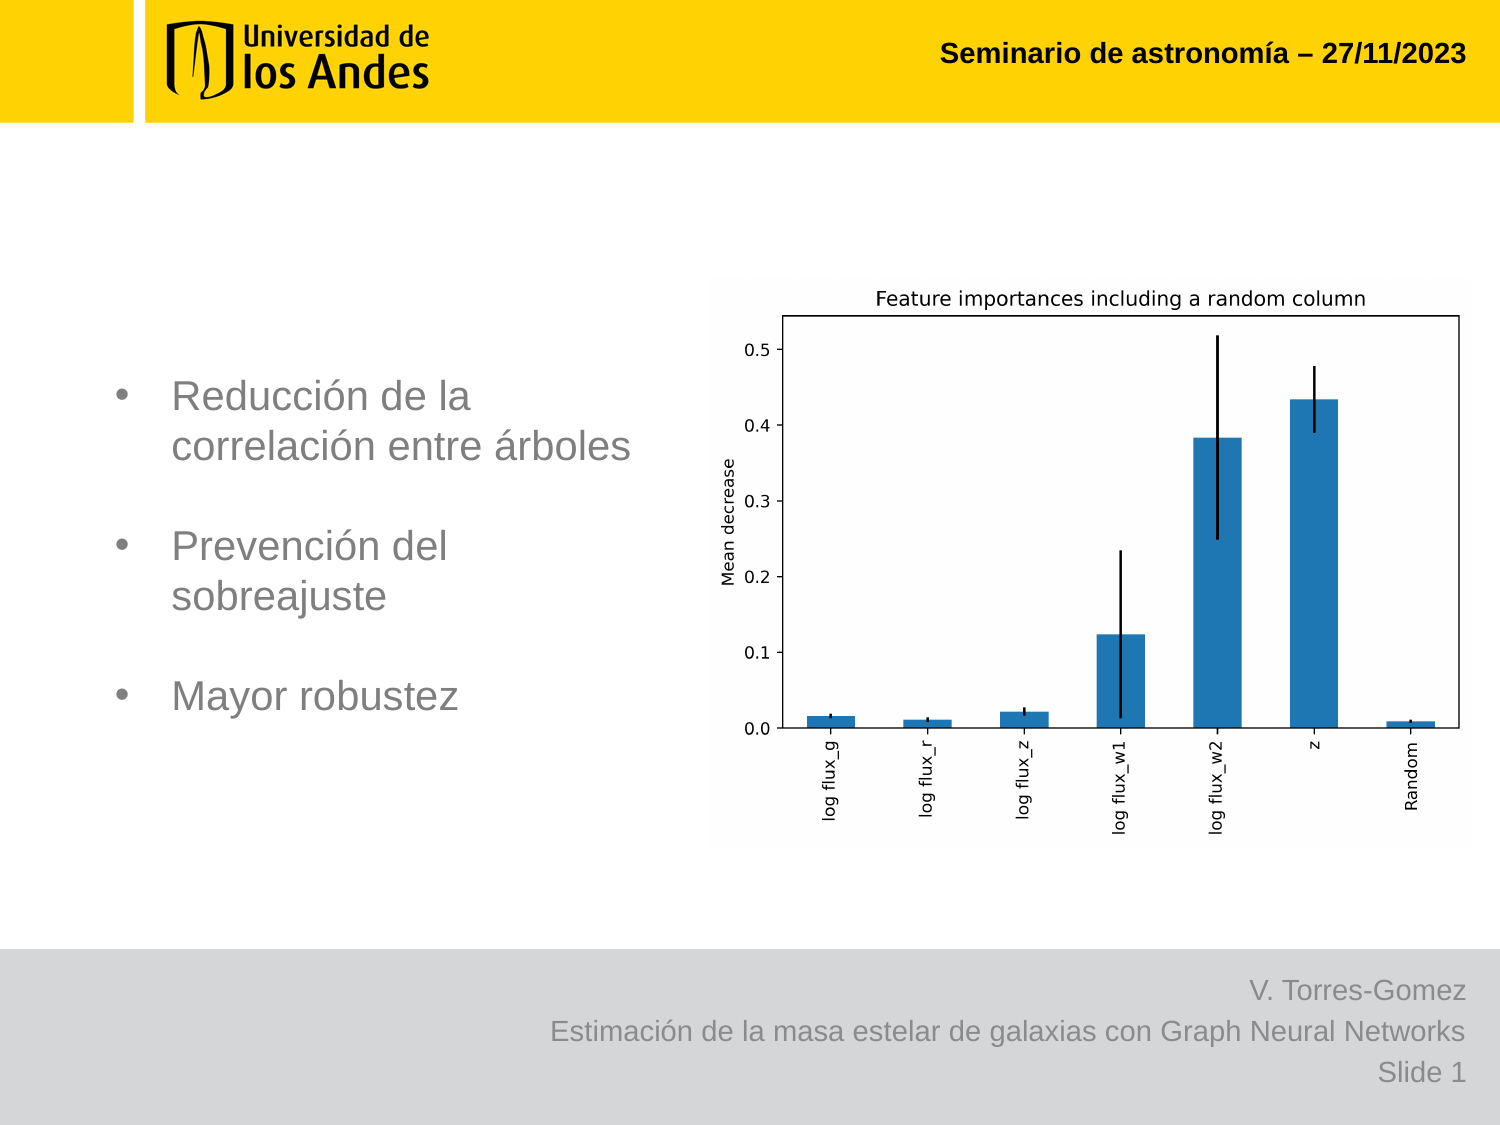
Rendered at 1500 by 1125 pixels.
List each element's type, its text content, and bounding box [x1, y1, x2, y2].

title Seminario de astronomía – 27/11/2023 [720, 27, 1483, 76]
picture [0, 0, 1500, 949]
subtitle V. Torres-Gomez Estimación de la masa estelar de galaxias con Graph Neural Networks Slide 1 [289, 964, 1483, 1102]
text_box Reducción de la correlación entre árboles Prevención del sobreajuste Mayor robustez [100, 361, 680, 777]
